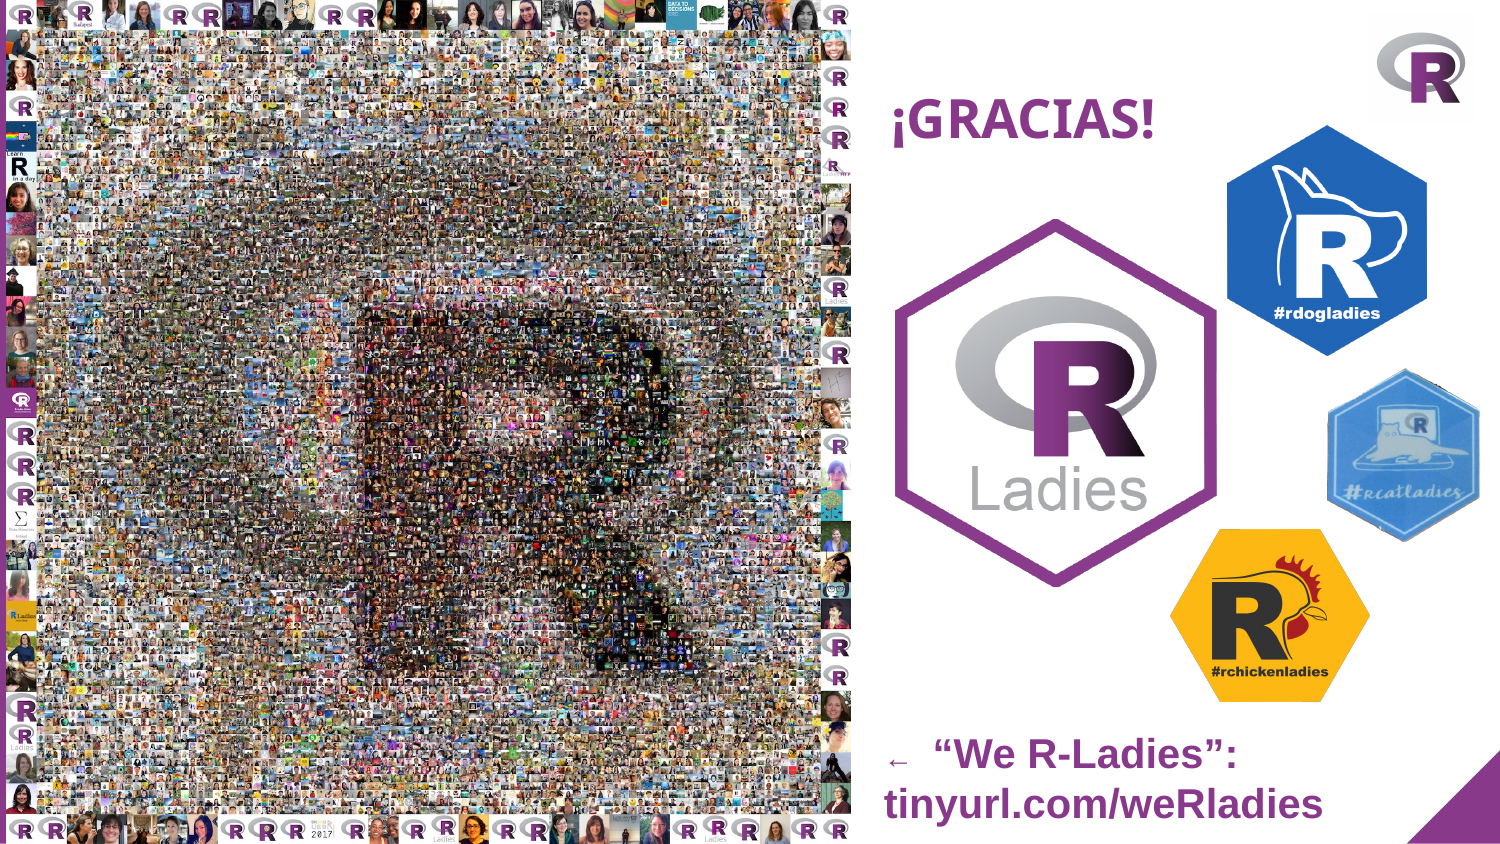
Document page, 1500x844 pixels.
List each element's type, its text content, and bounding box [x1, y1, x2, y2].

title ¡GRACIAS! [876, 69, 1406, 177]
picture [873, 125, 1480, 703]
picture [6, 0, 851, 844]
picture [1367, 14, 1475, 122]
text_box ← “We R-Ladies”: tinyurl.com/weRladies [876, 684, 1462, 799]
